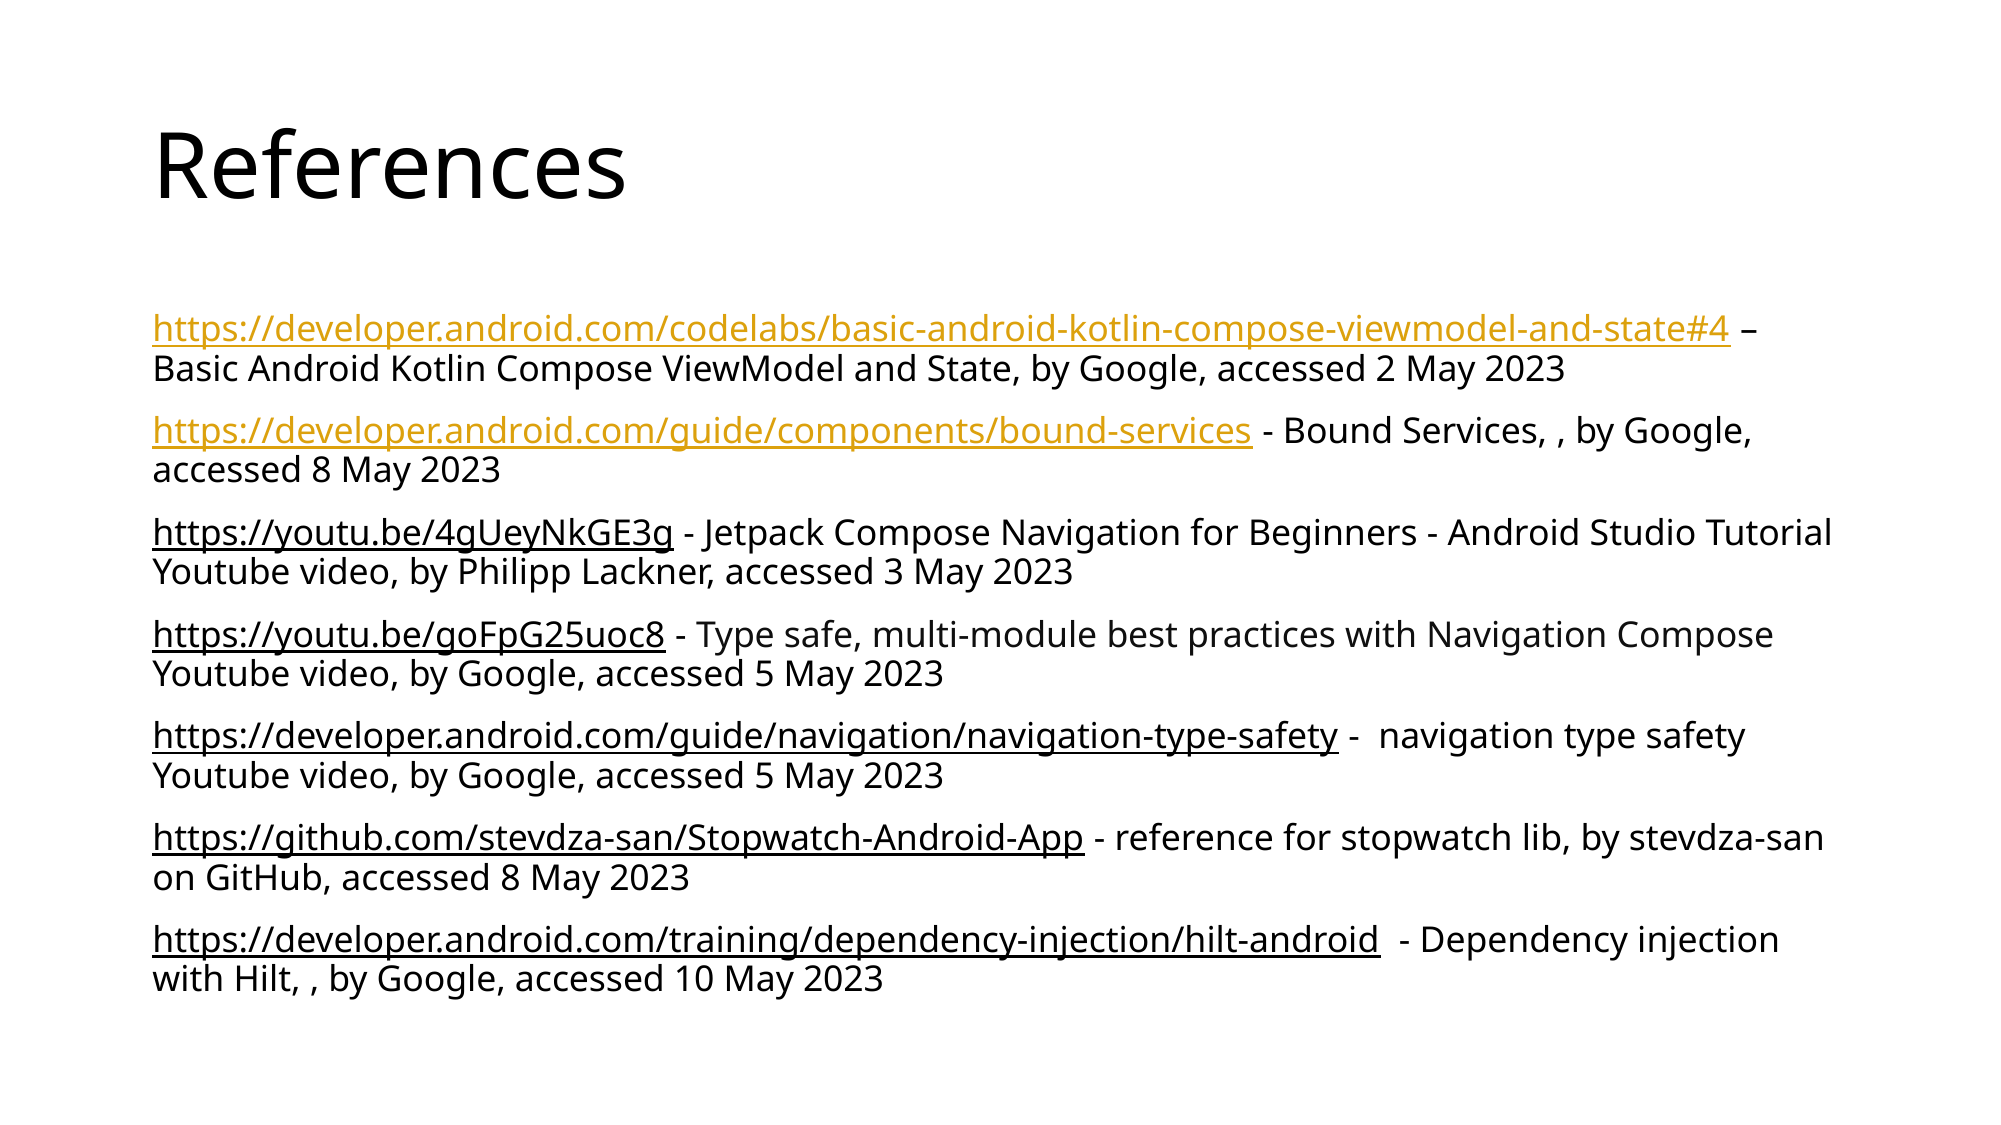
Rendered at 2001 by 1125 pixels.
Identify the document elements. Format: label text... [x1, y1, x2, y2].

title References [137, 59, 1863, 278]
list https://developer.android.com/codelabs/basic-android-kotlin-compose-viewmodel-and-state#4 – Basic Android Kotlin Compose ViewModel and State, by Google, accessed 2 May 2023 https://developer.android.com/guide/components/bound-services - Bound Services, , by Google, accessed 8 May 2023 https://youtu.be/4gUeyNkGE3g - Jetpack Compose Navigation for Beginners - Android Studio Tutorial Youtube video, by Philipp Lackner, accessed 3 May 2023 https://youtu.be/goFpG25uoc8 - Type safe, multi-module best practices with Navigation Compose Youtube video, by Google, accessed 5 May 2023 https://developer.android.com/guide/navigation/navigation-type-safety - navigation type safety Youtube video, by Google, accessed 5 May 2023 https://github.com/stevdza-san/Stopwatch-Android-App - reference for stopwatch lib, by stevdza-san on GitHub, accessed 8 May 2023 https://developer.android.com/training/dependency-injection/hilt-android - Dependency injection with Hilt, , by Google, accessed 10 May 2023 [137, 299, 1863, 1014]
